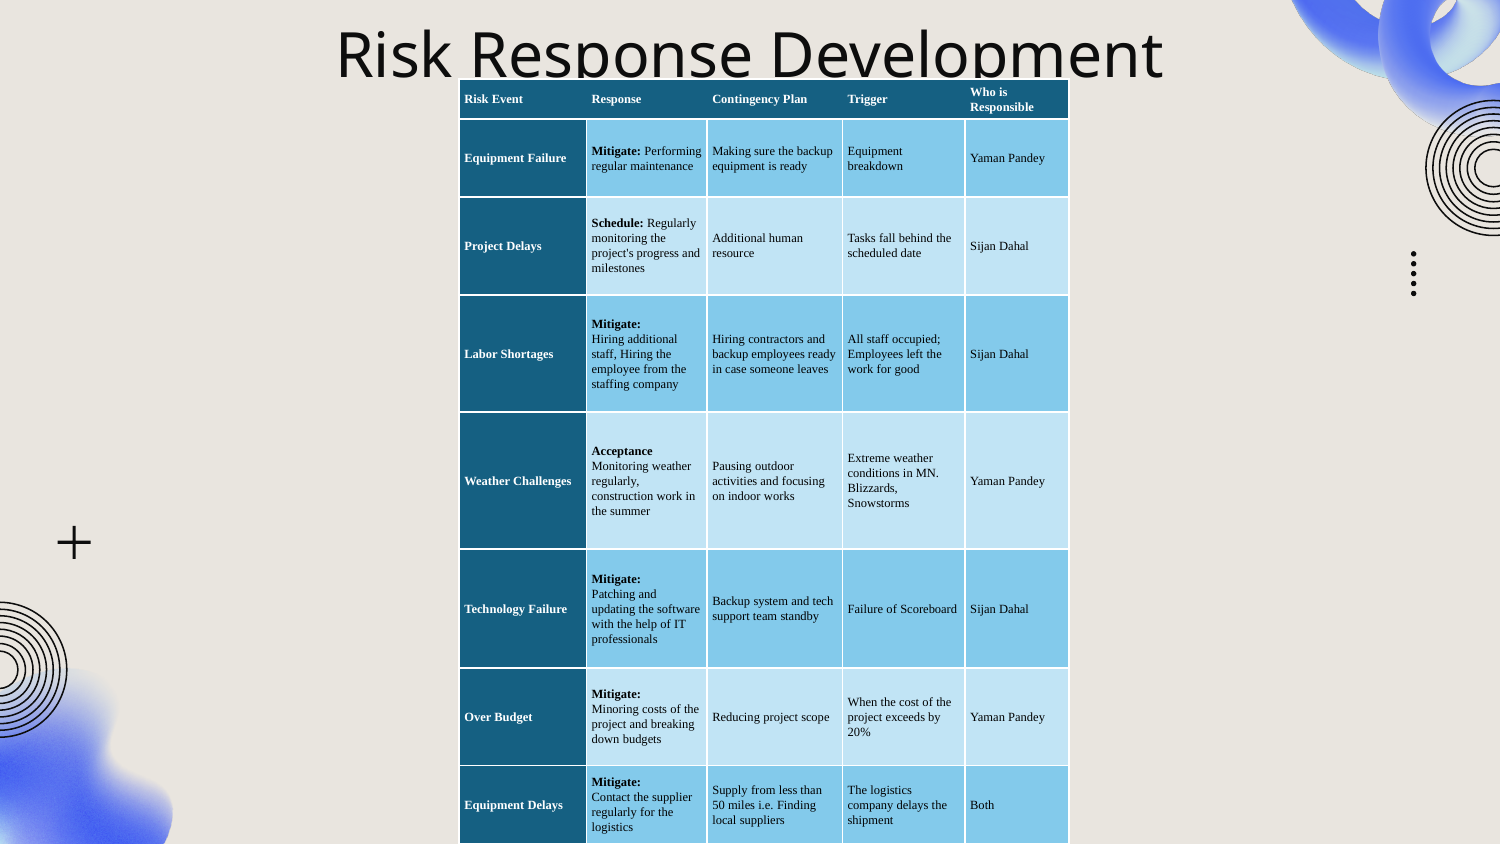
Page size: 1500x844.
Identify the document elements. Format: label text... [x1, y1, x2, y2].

table_cell Yaman Pandey [966, 413, 1068, 548]
table_cell Technology Failure [460, 550, 586, 667]
picture [1455, 129, 1500, 165]
picture [1291, 0, 1500, 197]
table_cell Both [966, 766, 1068, 843]
table_cell Over Budget [460, 669, 586, 765]
table_cell Sijan Dahal [966, 296, 1068, 411]
picture [1427, 102, 1500, 171]
picture [1434, 109, 1500, 170]
table_cell Failure of Scoreboard [843, 550, 964, 667]
table_cell All staff occupied; Employees left the work for good [843, 296, 964, 411]
table_cell Equipment breakdown [843, 120, 964, 196]
table_cell Labor Shortages [460, 296, 586, 411]
table_cell Sijan Dahal [966, 198, 1068, 294]
table_cell Pausing outdoor activities and focusing on indoor works [708, 413, 842, 548]
table_cell Equipment Failure [460, 120, 586, 196]
table_cell Backup system and tech support team standby [708, 550, 842, 667]
table_cell Tasks fall behind the scheduled date [843, 198, 964, 294]
table_header Who is Responsible [965, 80, 1068, 118]
table_cell Hiring contractors and backup employees ready in case someone leaves [708, 296, 842, 411]
table_cell Mitigate: Hiring additional staff, Hiring the employee from the staffing company [587, 296, 706, 411]
table_cell Extreme weather conditions in MN. Blizzards, Snowstorms [843, 413, 964, 548]
table_header Response [586, 80, 707, 118]
table_cell Reducing project scope [708, 669, 842, 765]
table_cell Schedule: Regularly monitoring the project's progress and milestones [587, 198, 706, 294]
picture [1448, 122, 1500, 167]
table_cell Sijan Dahal [966, 550, 1068, 667]
table_cell When the cost of the project exceeds by 20% [843, 669, 964, 765]
title Risk Response Development [116, 0, 1383, 94]
table_cell Yaman Pandey [966, 669, 1068, 765]
table_cell Equipment Delays [460, 766, 586, 843]
table_header Trigger [842, 80, 965, 118]
table_cell Acceptance Monitoring weather regularly, construction work in the summer [587, 413, 706, 548]
table_cell Making sure the backup equipment is ready [708, 120, 842, 196]
table_cell Additional human resource [708, 198, 842, 294]
table_cell Project Delays [460, 198, 586, 294]
table_cell Mitigate: Performing regular maintenance [587, 120, 706, 196]
table_header Risk Event [460, 80, 586, 118]
picture [1461, 136, 1500, 164]
table_cell Supply from less than 50 miles i.e. Finding local suppliers [708, 766, 842, 843]
table_cell Yaman Pandey [966, 120, 1068, 196]
picture [1479, 151, 1500, 159]
table_cell The logistics company delays the shipment [843, 766, 964, 843]
table_cell Mitigate: Patching and updating the software with the help of IT professionals [587, 550, 706, 667]
picture [1441, 115, 1500, 168]
table_cell Mitigate: Contact the supplier regularly for the logistics [587, 766, 706, 843]
table_cell Mitigate: Minoring costs of the project and breaking down budgets [587, 669, 706, 765]
table_header Contingency Plan [707, 80, 842, 118]
table_cell Weather Challenges [460, 413, 586, 548]
picture [1470, 143, 1500, 161]
